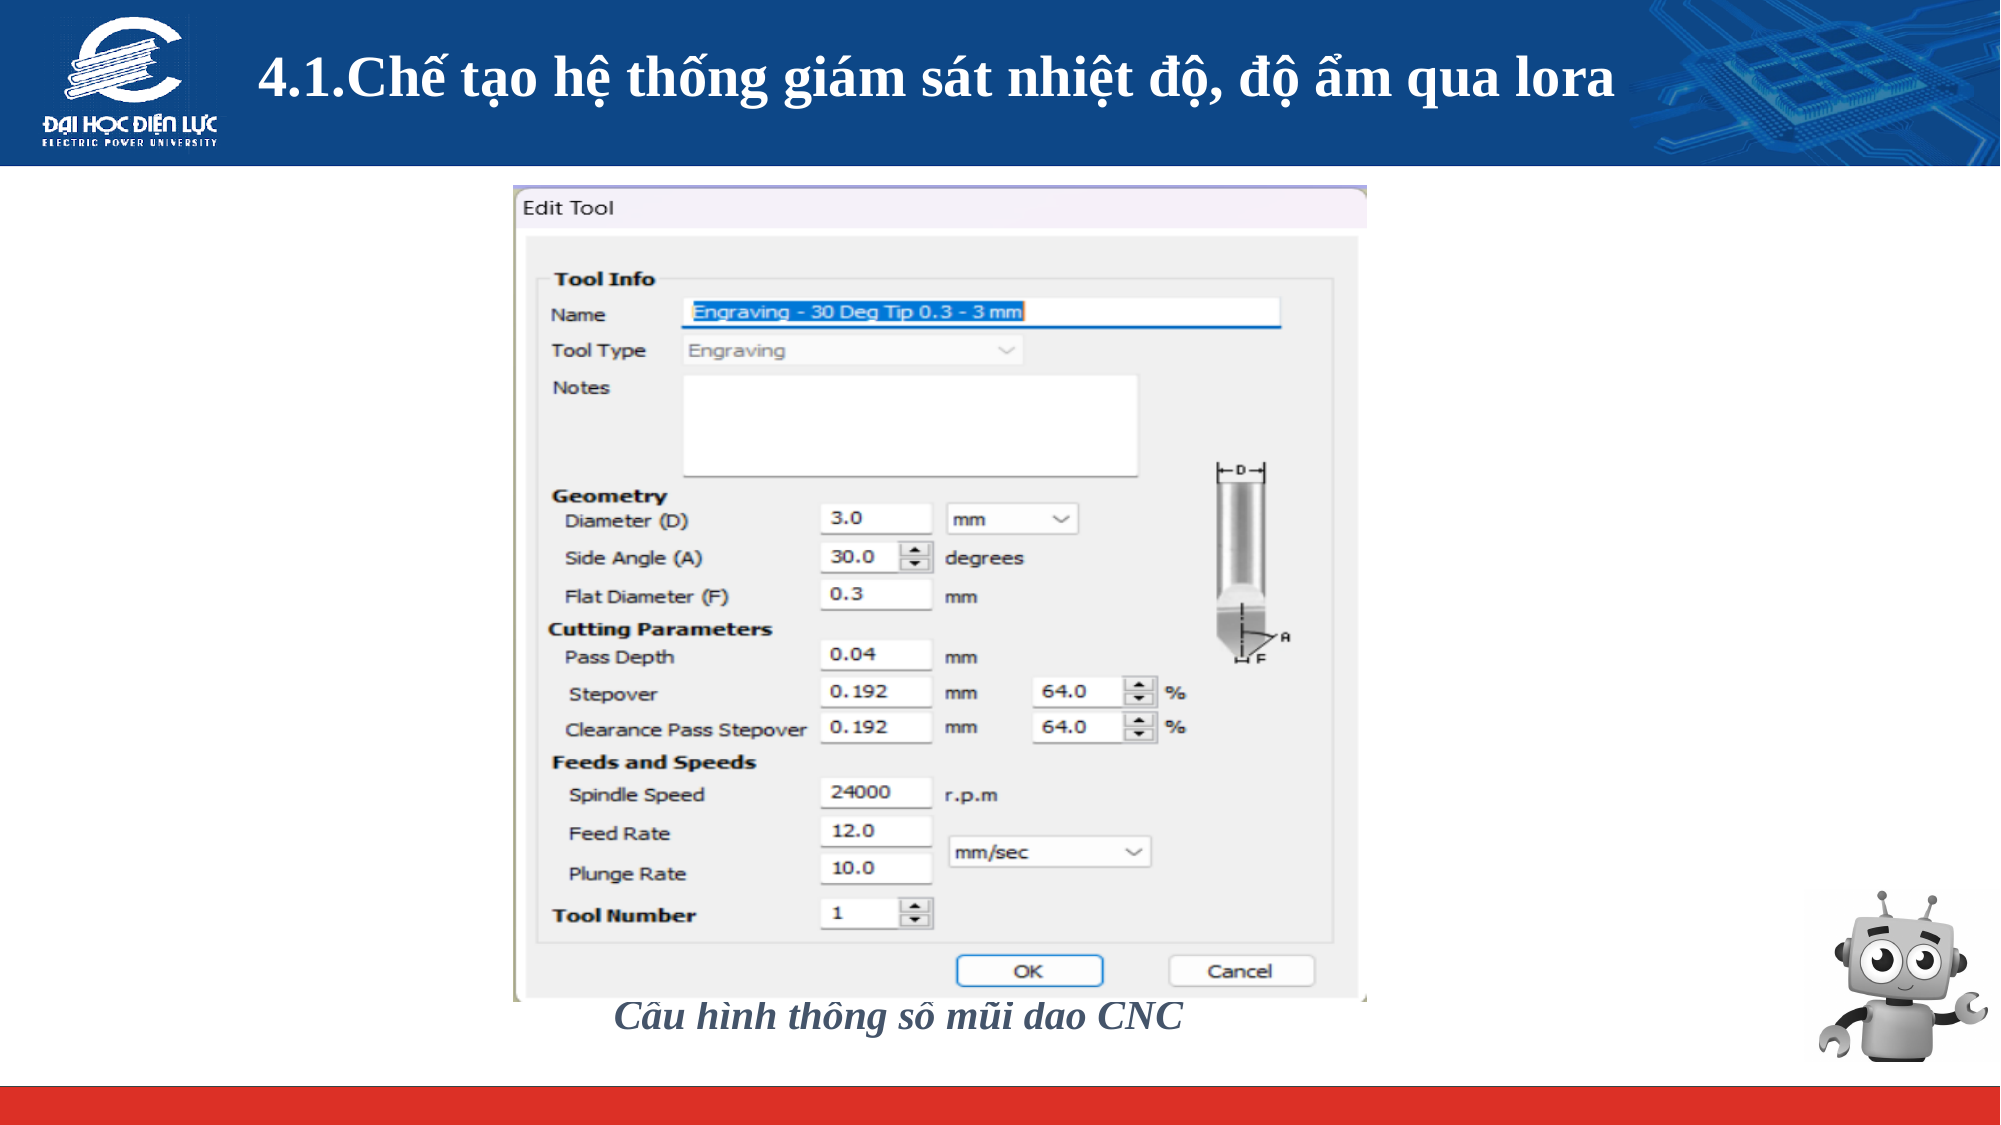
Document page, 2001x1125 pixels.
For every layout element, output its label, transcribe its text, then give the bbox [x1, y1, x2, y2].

list Cấu hình thông số mũi dao CNC [590, 986, 2000, 1125]
picture [0, 0, 2000, 1125]
title 4.1.Chế tạo hệ thống giám sát nhiệt độ, độ ẩm qua lora [243, 22, 1636, 134]
